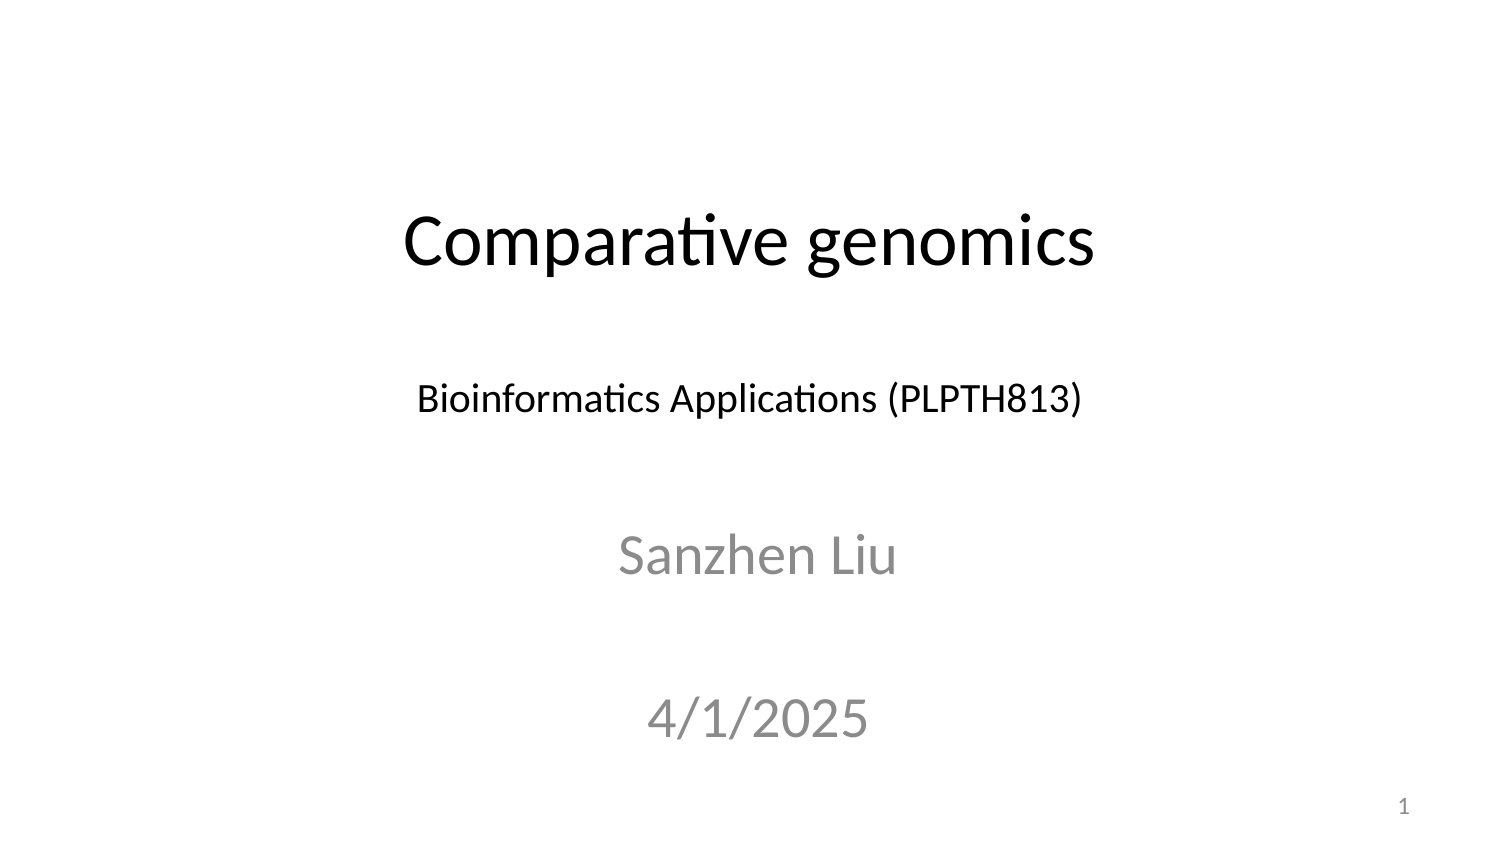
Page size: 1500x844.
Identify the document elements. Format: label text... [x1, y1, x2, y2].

title Comparative genomics Bioinformatics Applications (PLPTH813) [112, 155, 1388, 456]
subtitle Sanzhen Liu 4/1/2025 [233, 508, 1284, 797]
slide_number 1 [1074, 782, 1425, 827]
